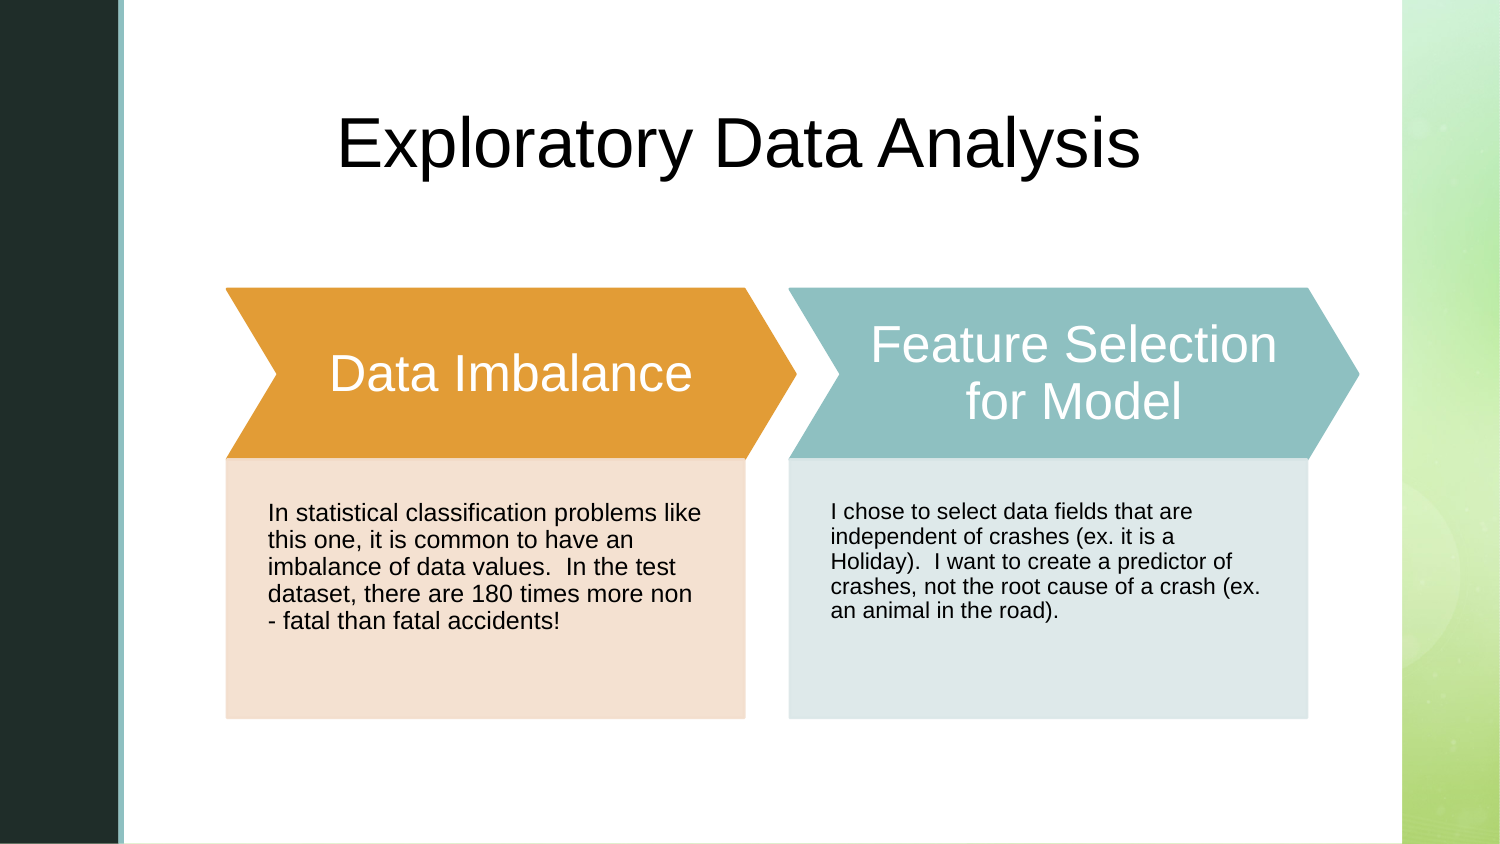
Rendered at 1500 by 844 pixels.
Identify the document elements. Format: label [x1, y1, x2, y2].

picture [0, 0, 1500, 844]
text_box [225, 223, 1360, 784]
